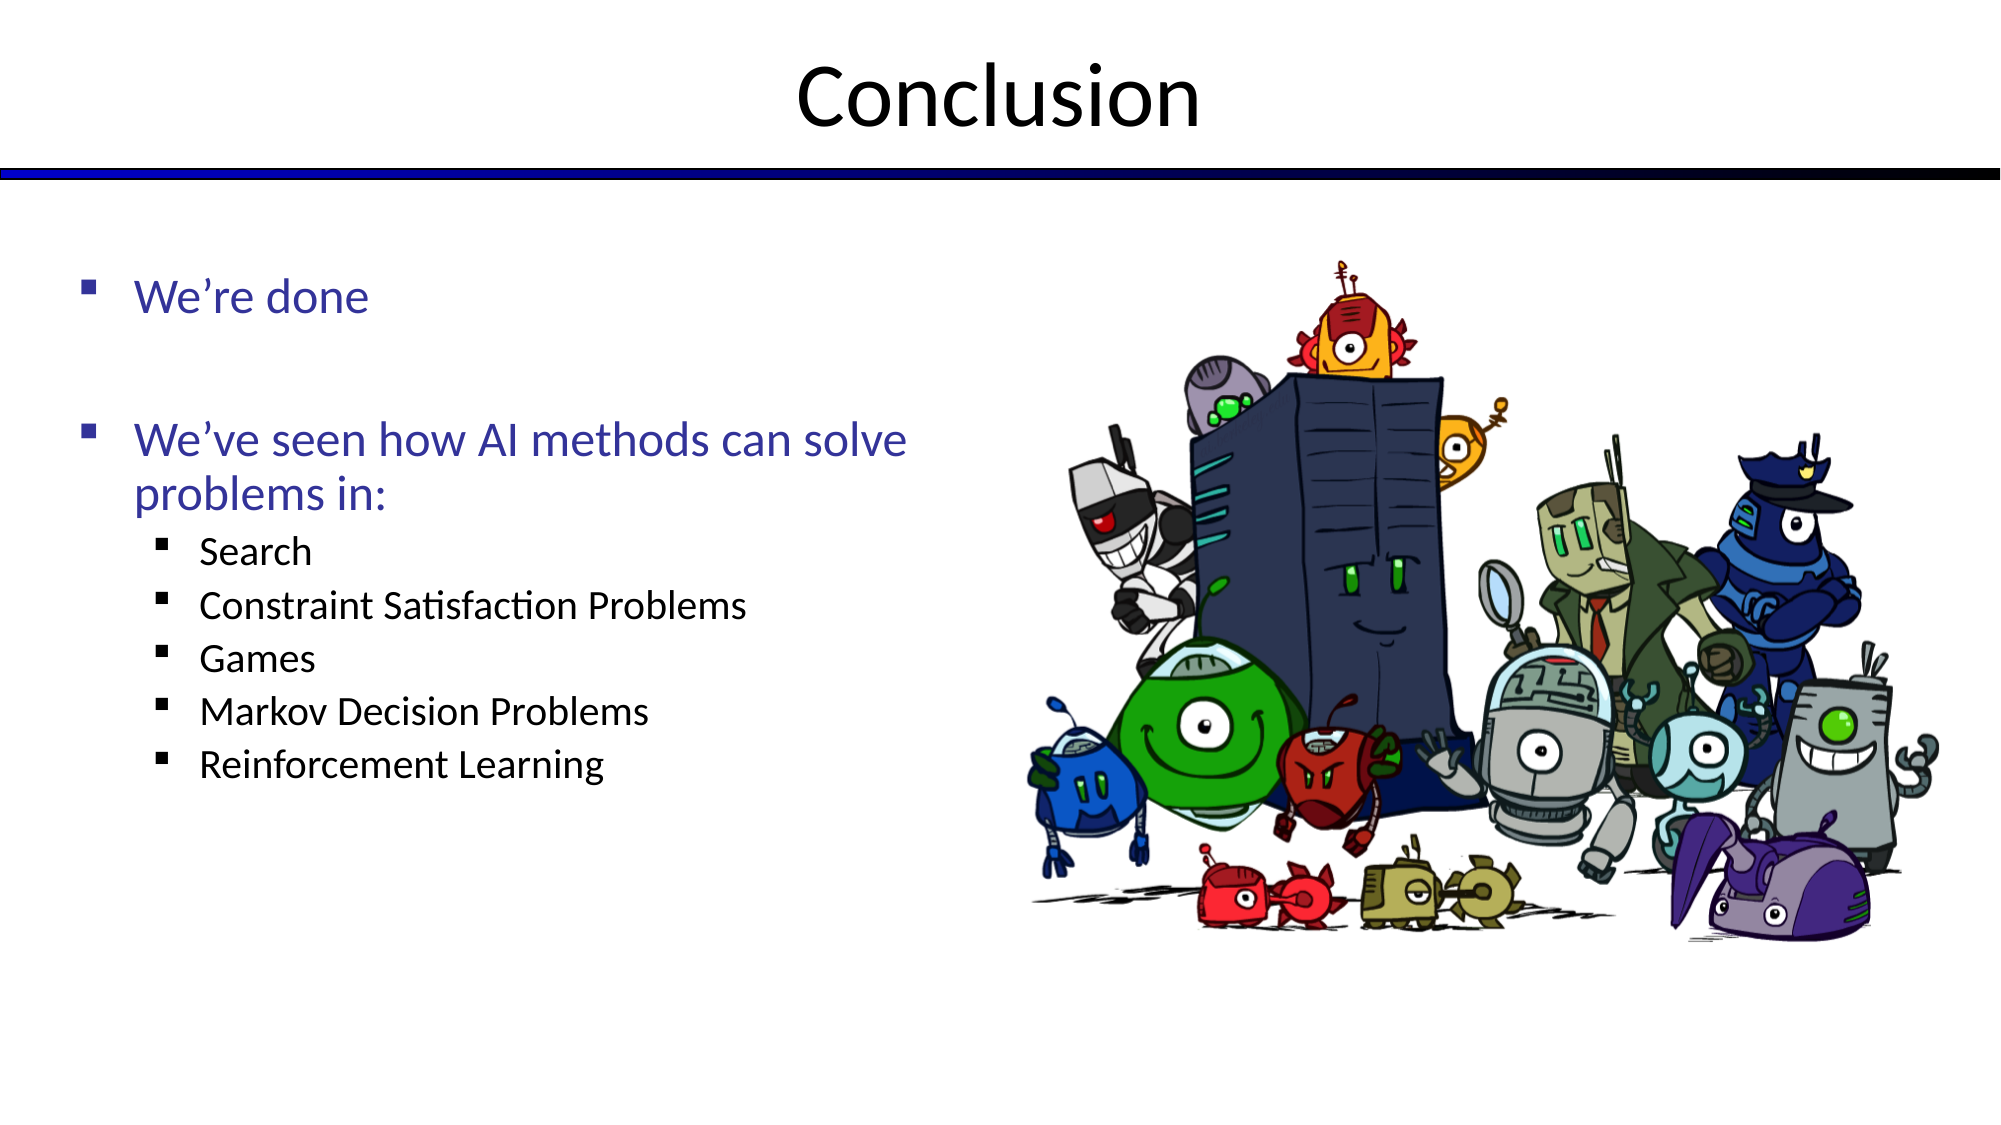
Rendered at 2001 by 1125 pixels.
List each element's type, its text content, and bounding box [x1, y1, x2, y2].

title Conclusion [0, 0, 2000, 184]
picture [1012, 249, 1949, 948]
list We’re done We’ve seen how AI methods can solve problems in: Search Constraint Satisfaction Problems Games Markov Decision Problems Reinforcement Learning [62, 262, 1076, 1006]
